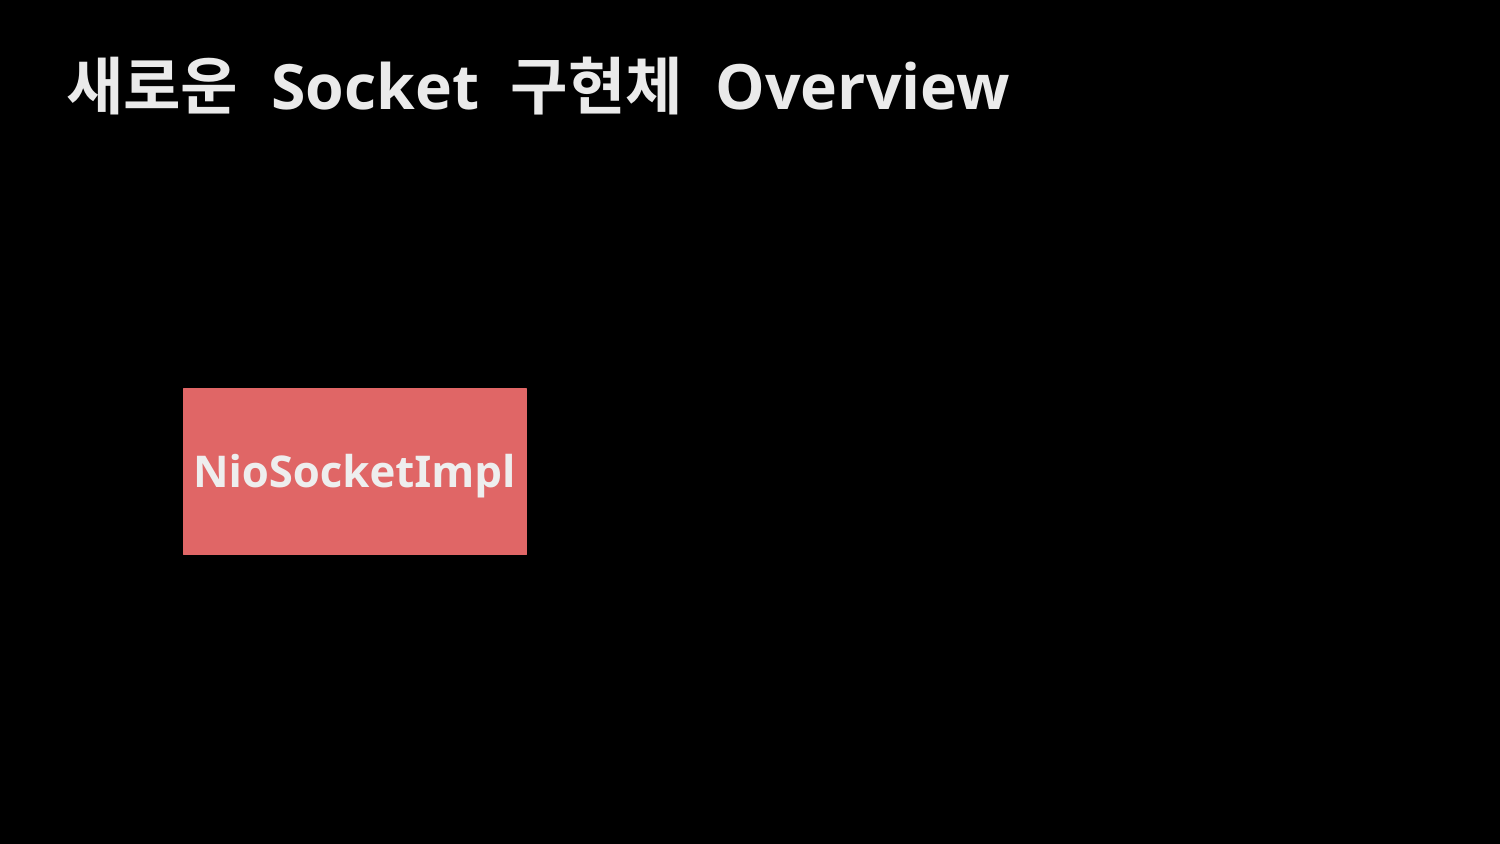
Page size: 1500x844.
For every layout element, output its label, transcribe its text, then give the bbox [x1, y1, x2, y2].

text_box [156, 388, 552, 555]
text_box 새로운 Socket 구현체 Overview [51, 31, 1344, 158]
